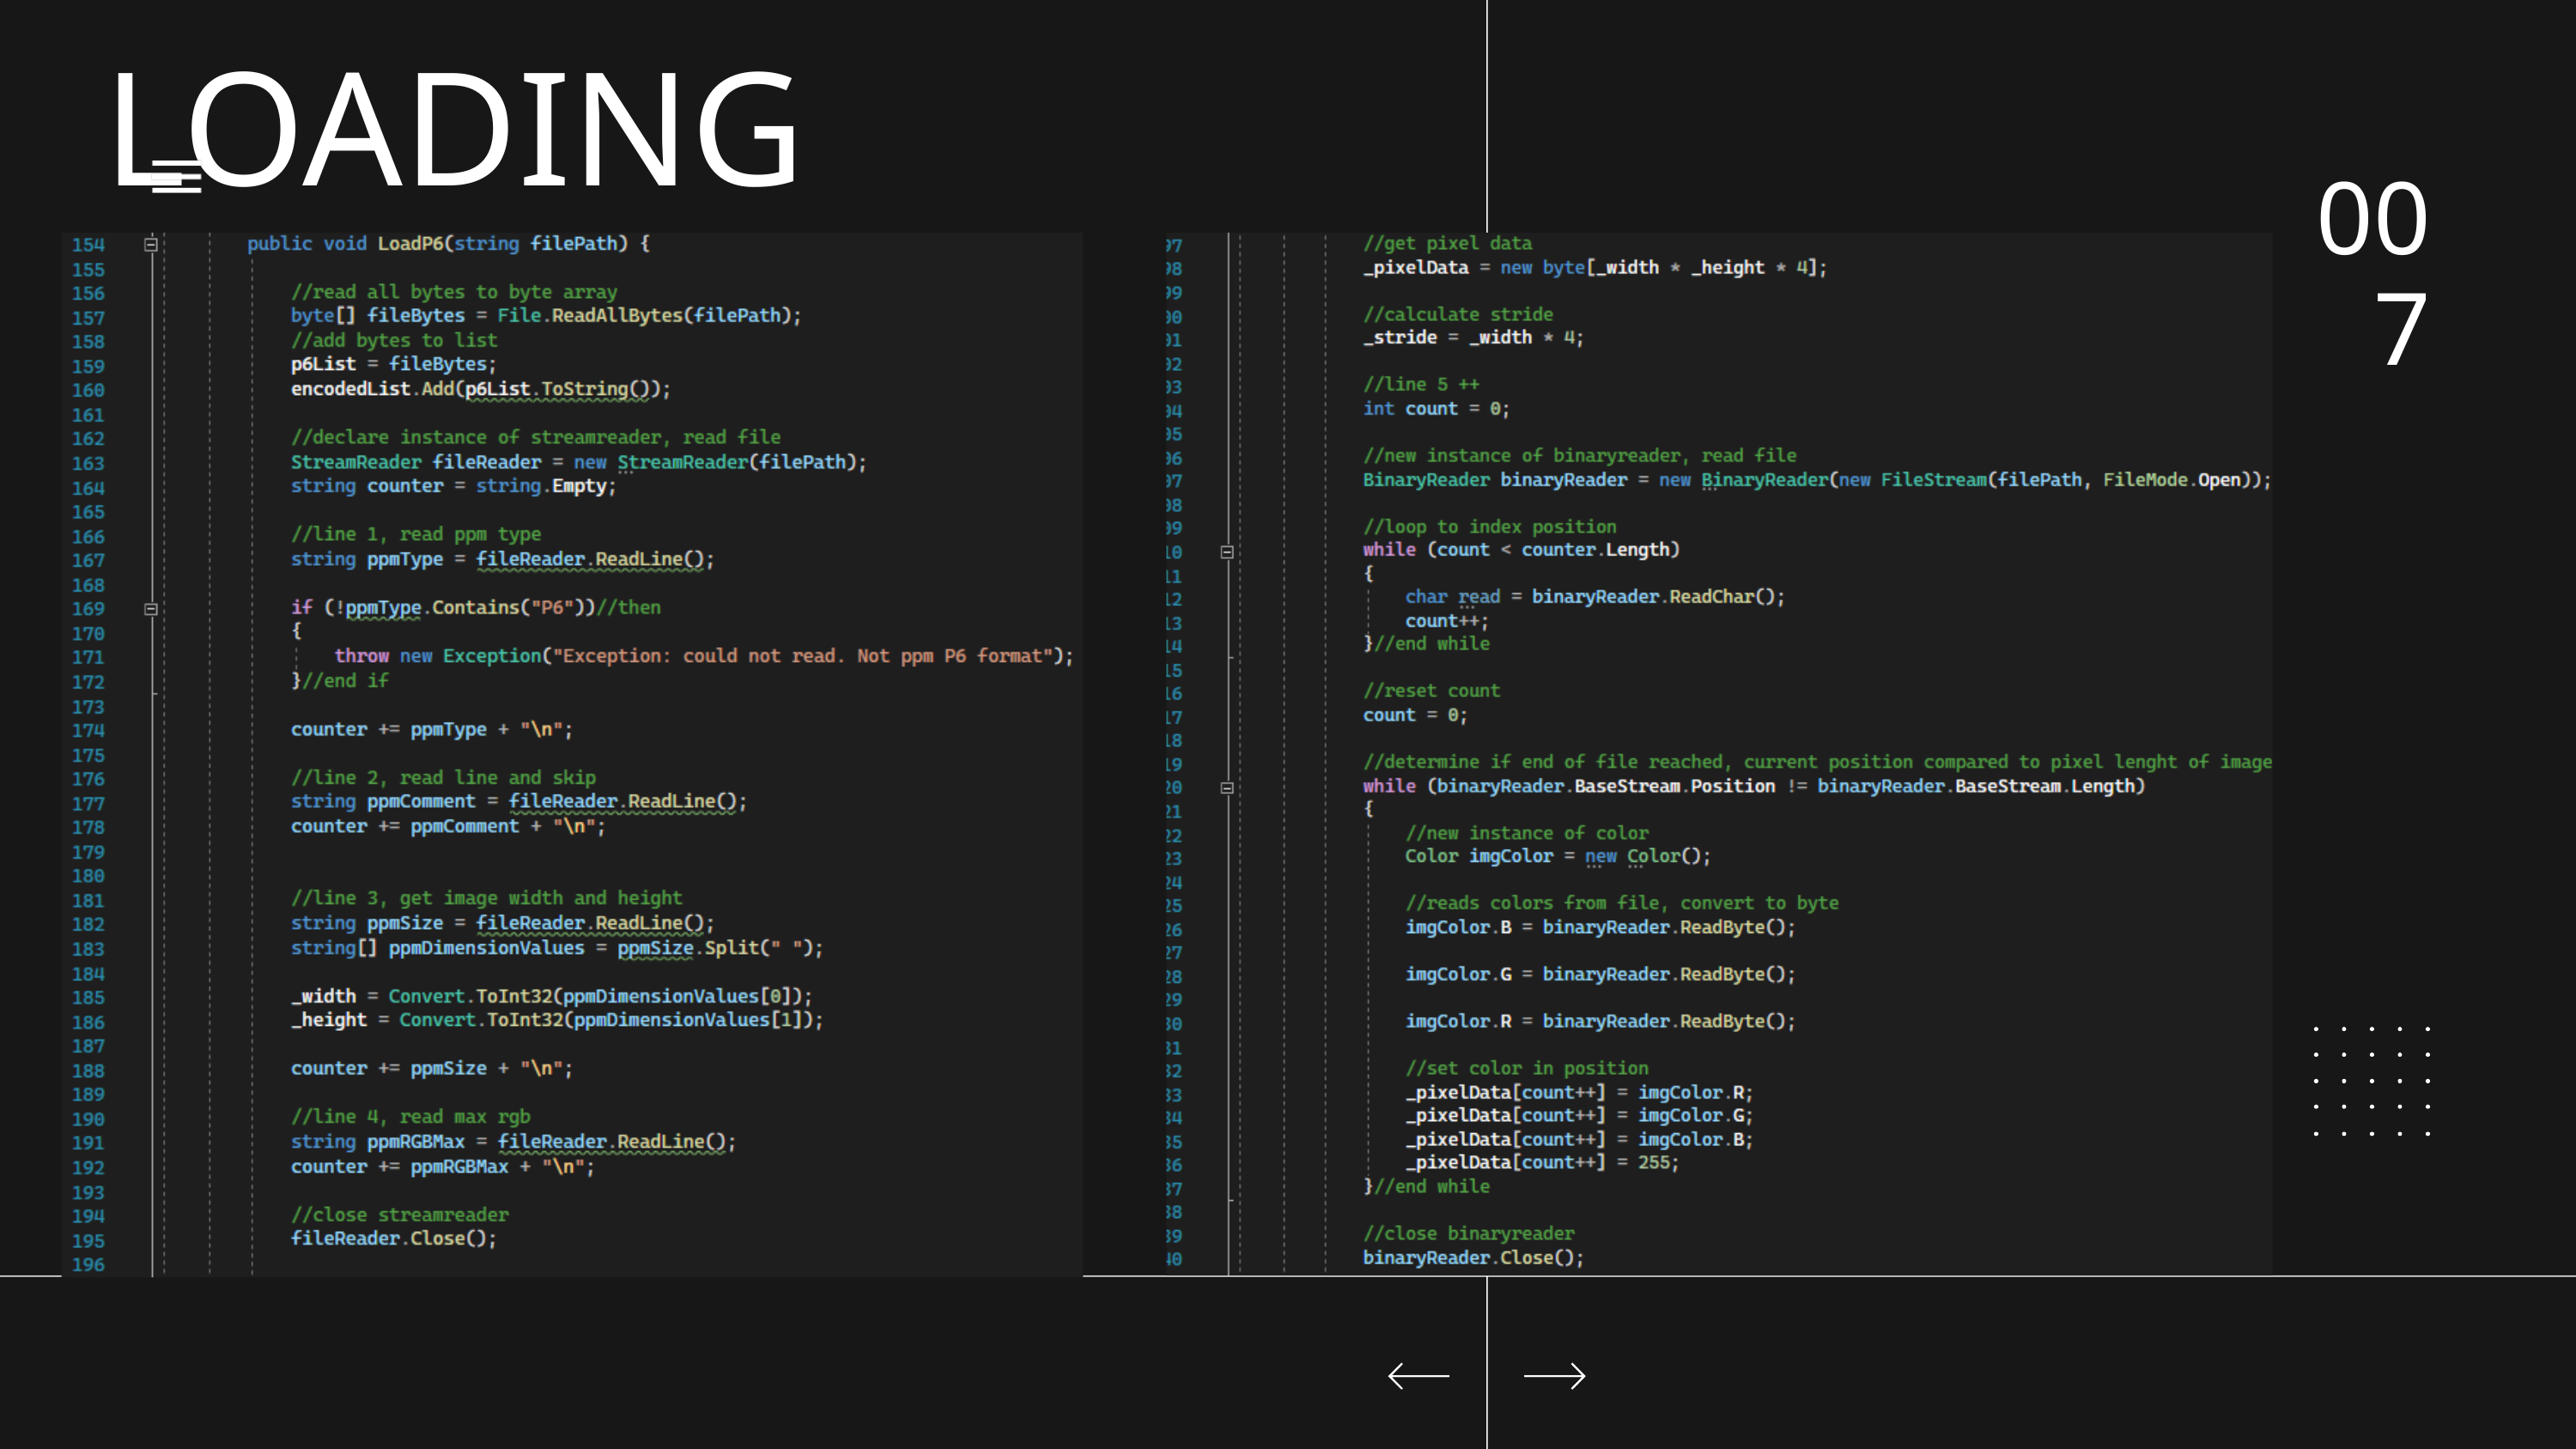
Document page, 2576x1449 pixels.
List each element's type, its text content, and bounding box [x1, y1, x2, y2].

picture [1166, 232, 2273, 1276]
text_box 007 [2272, 164, 2432, 385]
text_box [1388, 1362, 1586, 1390]
picture [144, 144, 210, 209]
picture [2310, 1025, 2432, 1138]
picture [61, 232, 1084, 1277]
text_box LOADING P6 [0, 28, 805, 407]
